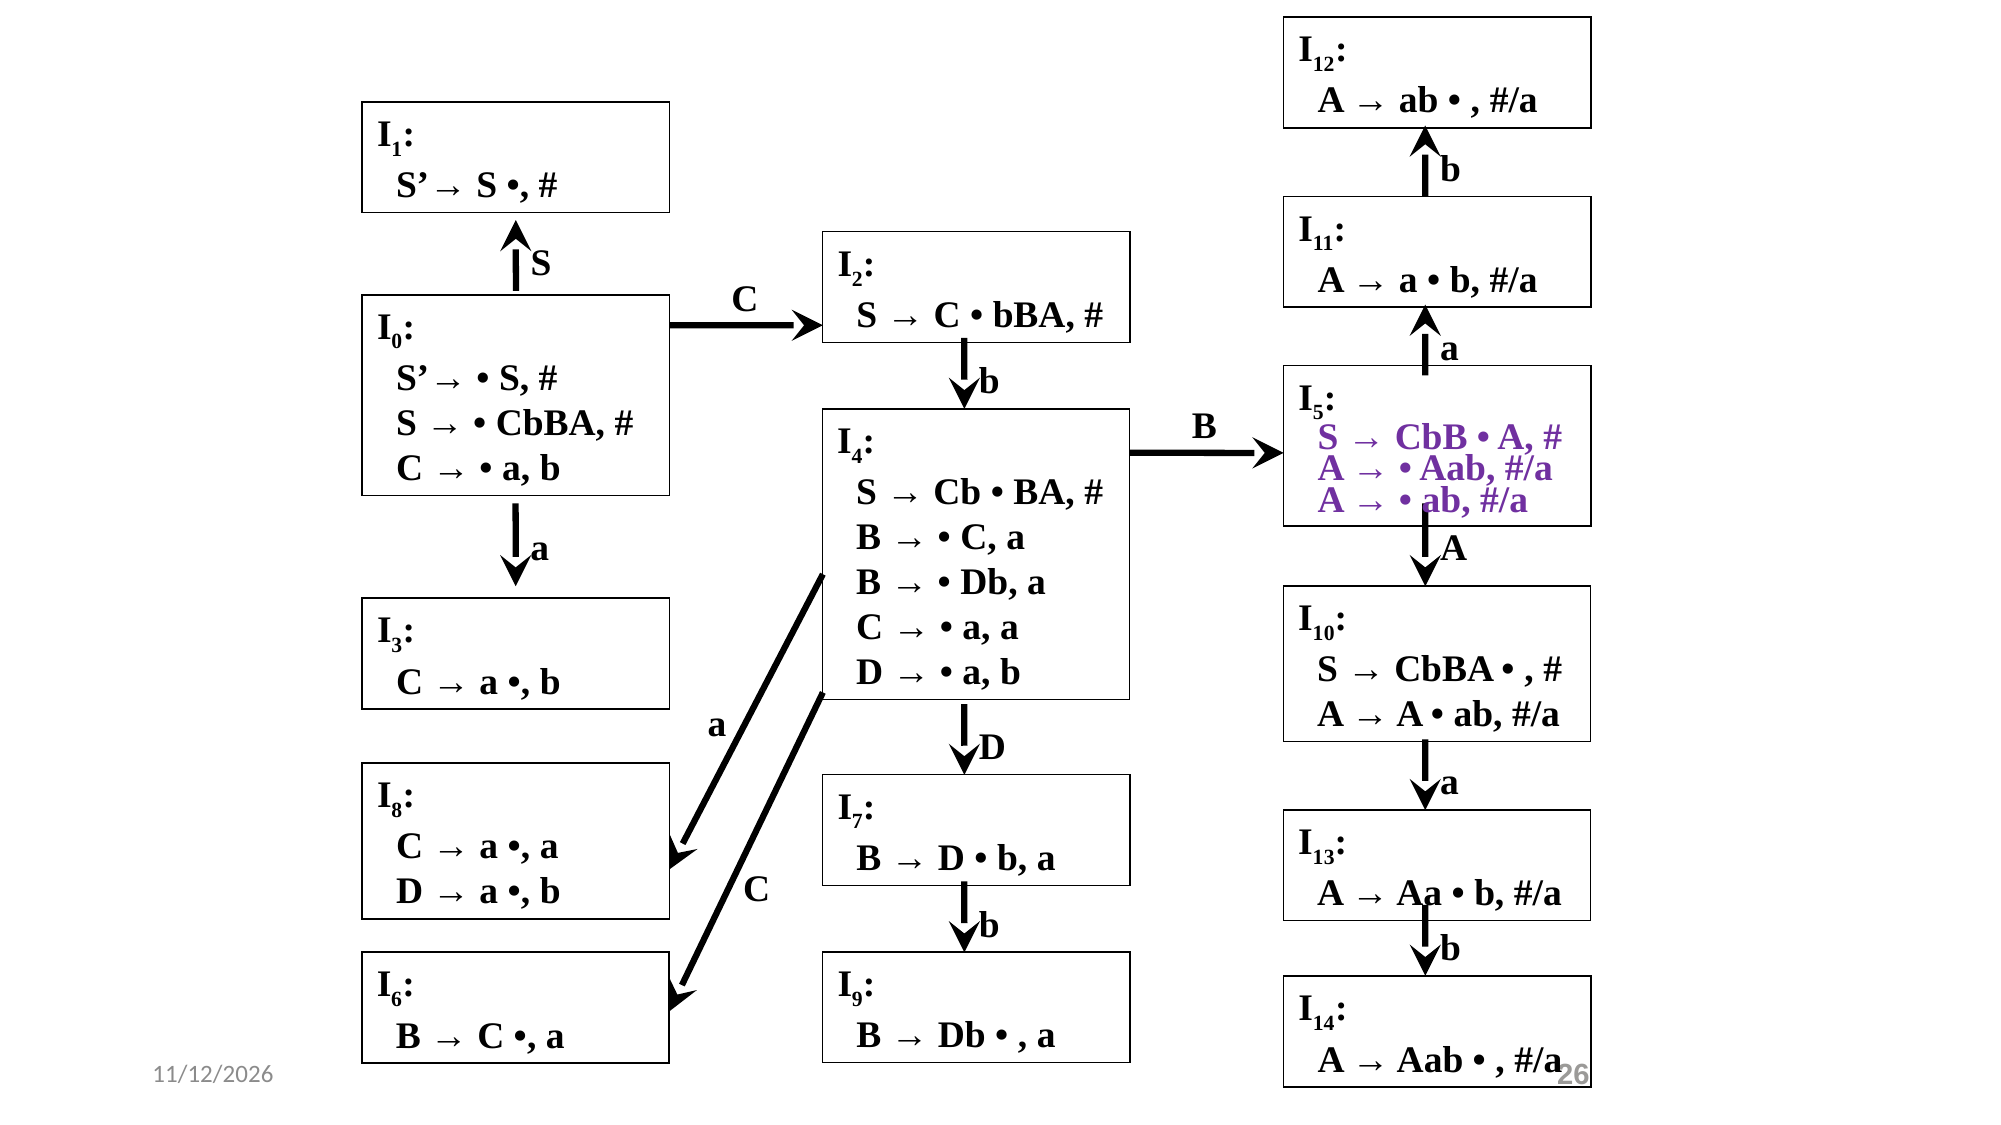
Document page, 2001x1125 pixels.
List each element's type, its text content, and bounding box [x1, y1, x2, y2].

text_box S [515, 230, 563, 291]
text_box [505, 220, 521, 241]
text_box [1414, 128, 1431, 147]
text_box A [1425, 526, 1473, 576]
text_box D [964, 714, 1012, 775]
text_box b [964, 892, 1012, 952]
text_box [802, 314, 823, 336]
text_box a [692, 691, 764, 752]
text_box [505, 565, 521, 587]
text_box [669, 846, 688, 870]
text_box I1: S’→ S •, # [362, 101, 670, 213]
text_box I2: S → C • bBA, # [822, 231, 1130, 343]
text_box I12: A → ab • , #/a [1283, 16, 1591, 128]
text_box b [964, 348, 1012, 409]
text_box [1414, 789, 1426, 811]
text_box I0: S’→ • S, # S → • CbBA, # C → • a, b [362, 294, 670, 496]
text_box [954, 931, 965, 953]
text_box I11: A → a • b, #/a [1283, 196, 1591, 308]
text_box [1414, 565, 1431, 585]
text_box I9: B → Db • , a [822, 951, 1130, 1063]
text_box b [1425, 921, 1473, 976]
text_box [668, 988, 688, 1012]
text_box I6: B → C •, a [362, 952, 670, 1063]
text_box I13: A → Aa • b, #/a [1283, 809, 1591, 921]
slide_number 26 [1407, 1042, 1605, 1103]
text_box [954, 754, 964, 775]
text_box [1262, 442, 1283, 464]
text_box C [728, 856, 800, 917]
text_box I14: A → Aab • , #/a [1283, 976, 1591, 1087]
text_box a [1425, 749, 1473, 810]
text_box I10: S → CbBA • , # A → A • ab, #/a [1283, 585, 1591, 742]
text_box C [716, 266, 776, 326]
text_box a [515, 515, 563, 576]
text_box a [1425, 315, 1473, 365]
text_box b [1425, 136, 1473, 196]
text_box I7: B → D • b, a [822, 774, 1130, 886]
text_box I3: C → a •, b [362, 598, 670, 709]
text_box I5: S → CbB • A, # A → • Aab, #/a A → • ab, #/a [1283, 365, 1591, 526]
text_box B [1177, 393, 1237, 454]
text_box I4: S → Cb • BA, # B → • C, a B → • Db, a C → • a, a D → • a, b [822, 408, 1130, 700]
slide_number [137, 1042, 588, 1103]
text_box [954, 388, 964, 409]
text_box [1414, 955, 1425, 976]
text_box [1414, 308, 1431, 326]
text_box I8: C → a •, a D → a •, b [362, 762, 670, 919]
